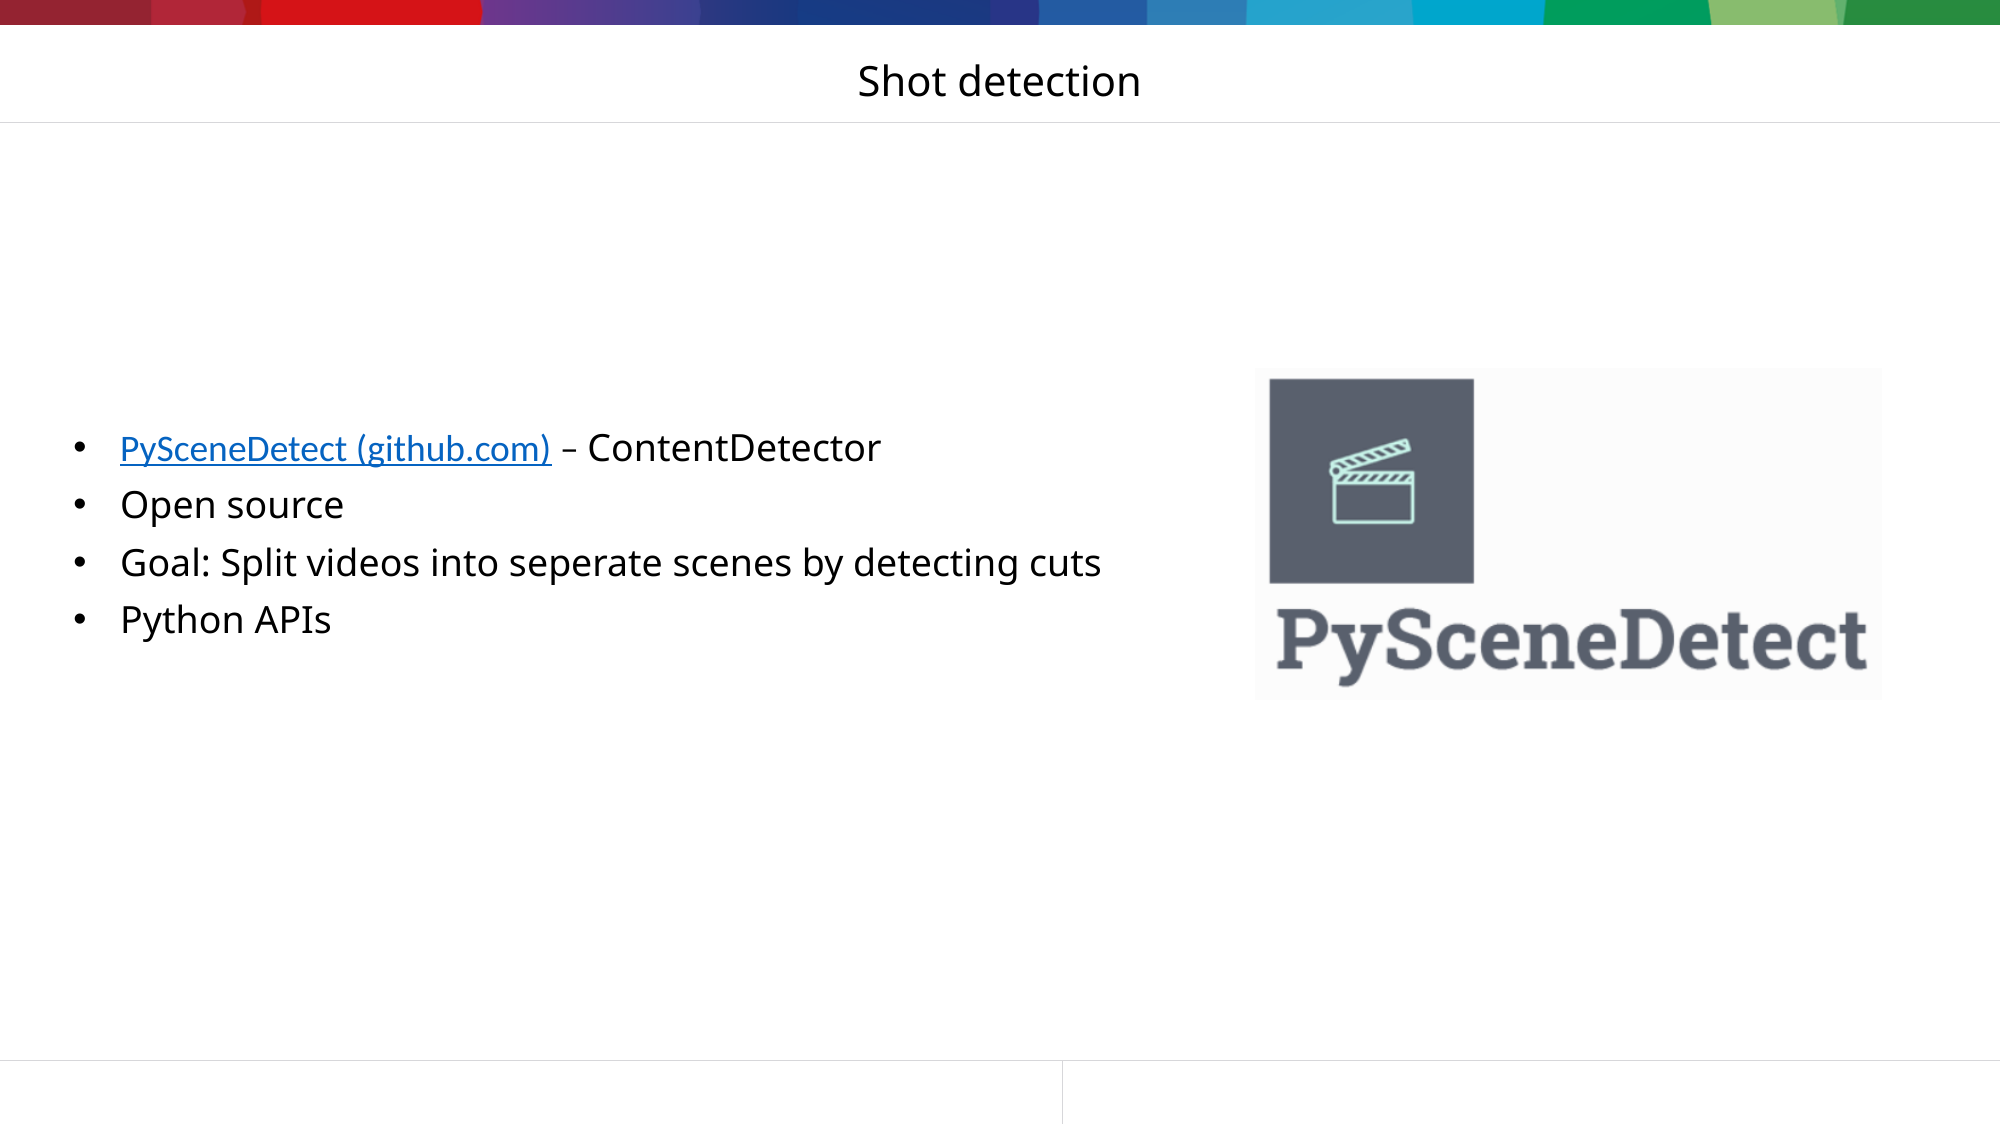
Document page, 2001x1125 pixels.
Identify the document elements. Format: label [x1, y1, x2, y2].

text_box [0, 0, 2000, 1125]
picture [1255, 368, 1882, 700]
